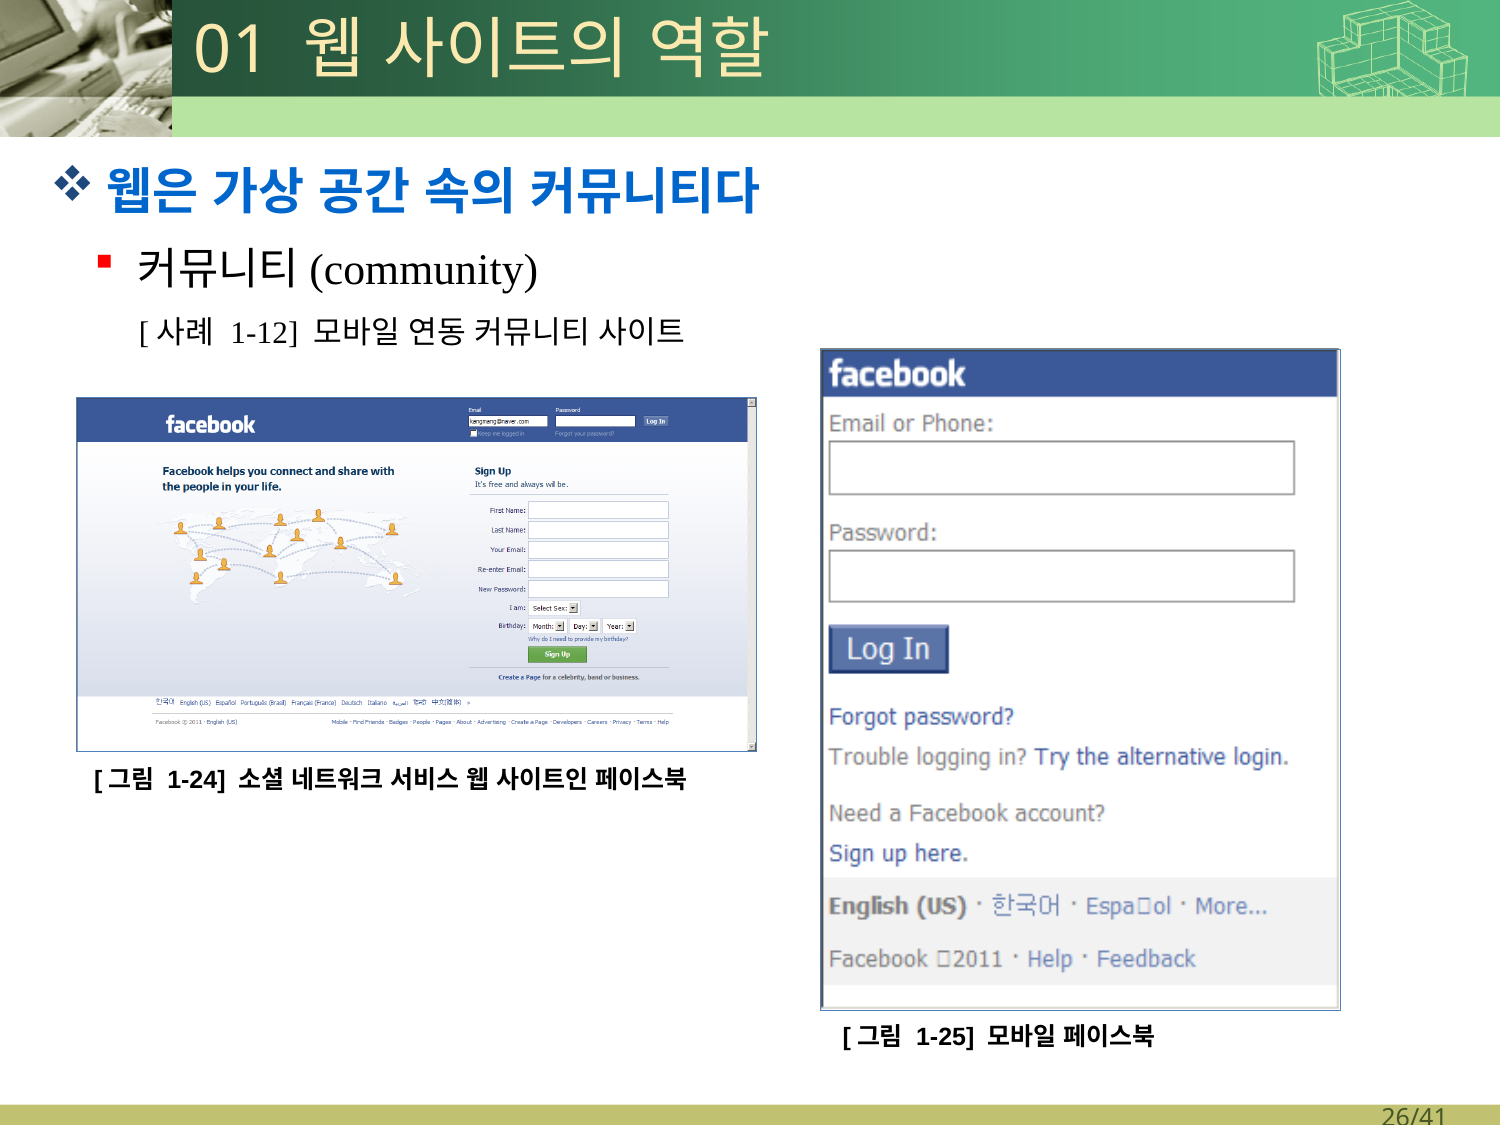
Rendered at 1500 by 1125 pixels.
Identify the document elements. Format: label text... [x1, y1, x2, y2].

list 웹은 가상 공간 속의 커뮤니티다 커뮤니티(community) [사례 1-12] 모바일 연동 커뮤니티 사이트 [35, 152, 1465, 362]
title 01 웹 사이트의 역할 [178, 9, 1339, 82]
picture [0, 0, 1500, 151]
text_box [55, 396, 757, 803]
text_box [820, 348, 1341, 1059]
